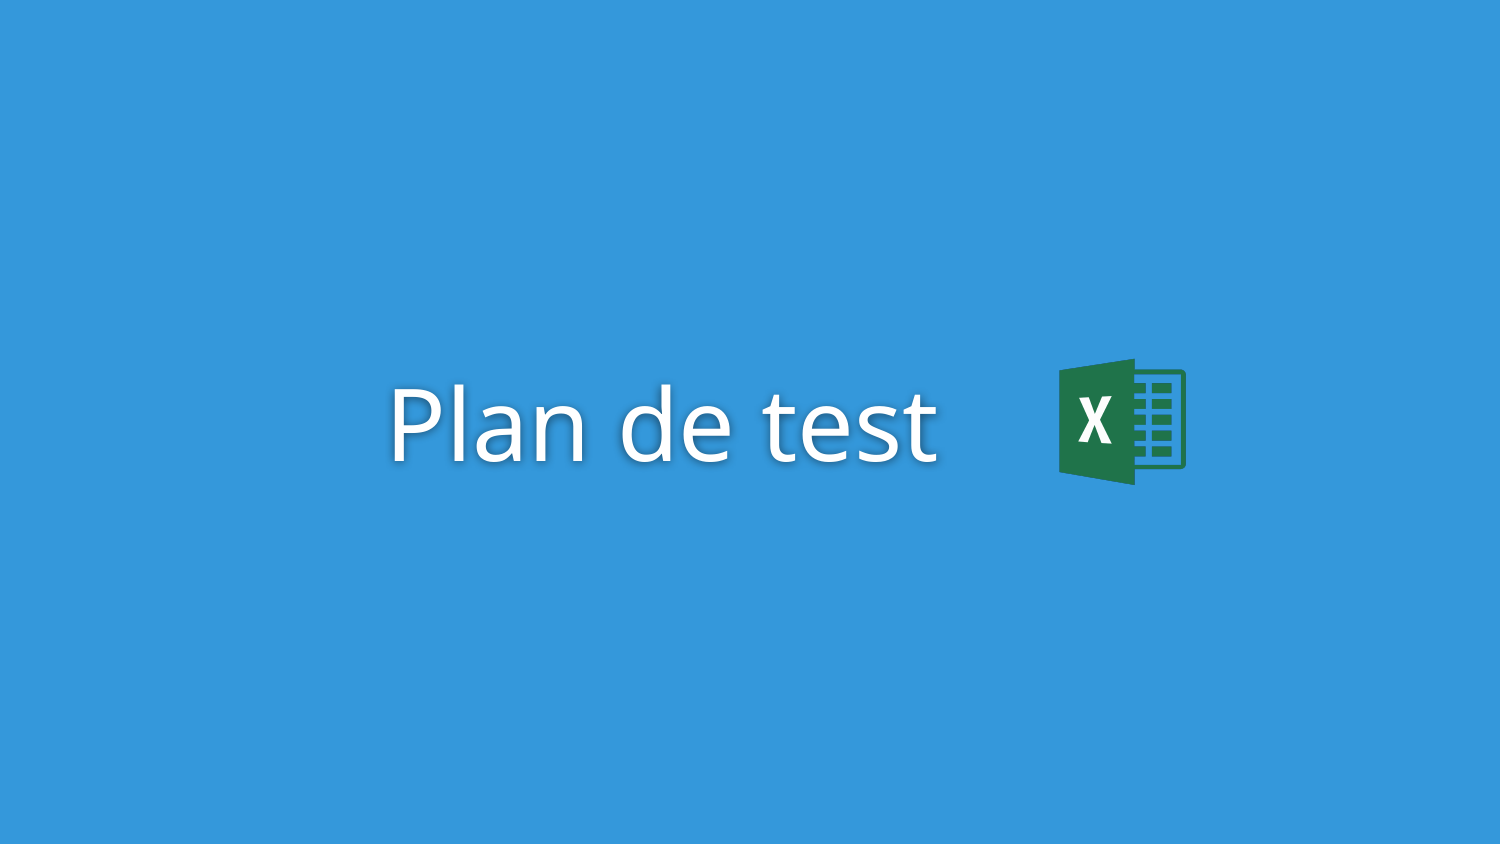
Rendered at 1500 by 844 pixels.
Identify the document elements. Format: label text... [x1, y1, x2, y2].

picture [965, 348, 1280, 496]
title Plan de test [0, 338, 1362, 506]
